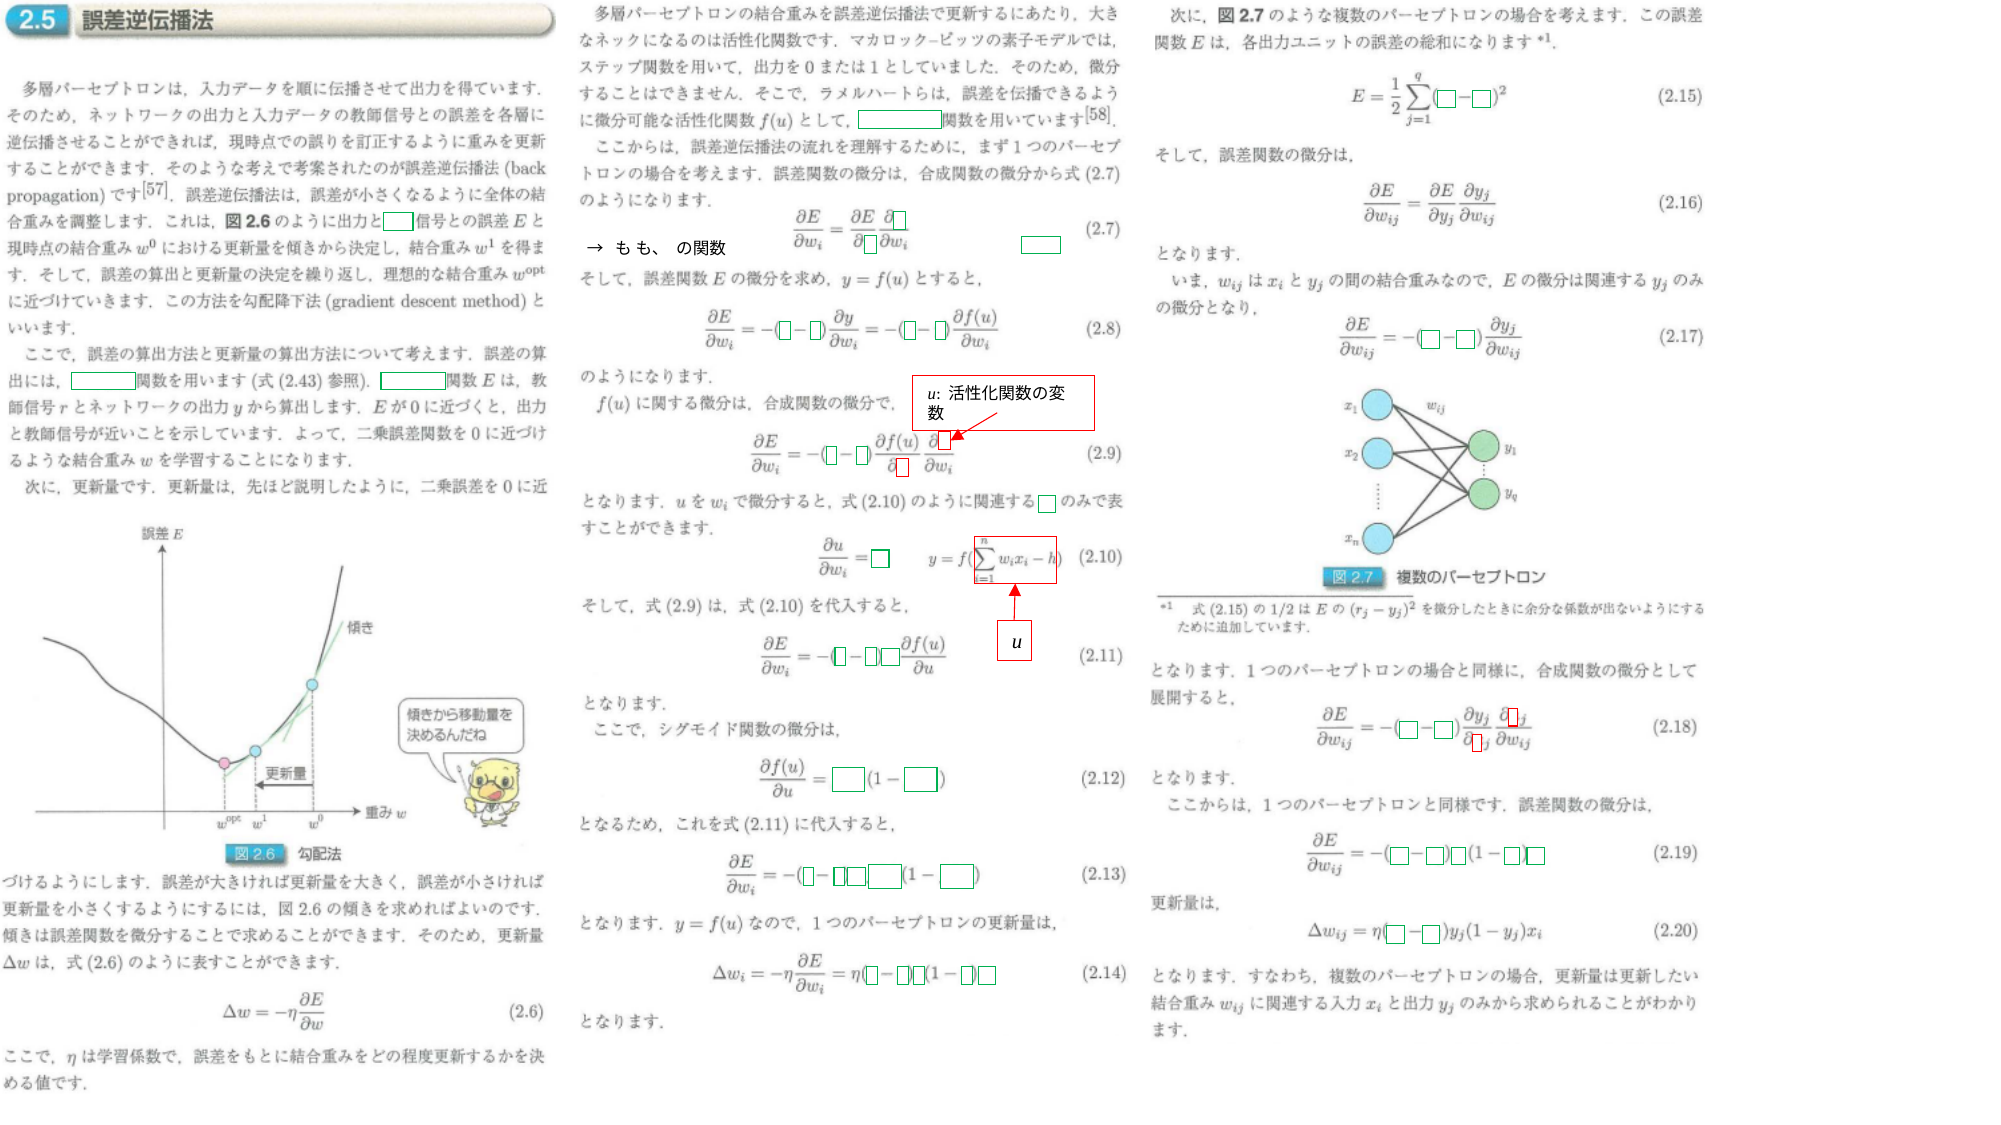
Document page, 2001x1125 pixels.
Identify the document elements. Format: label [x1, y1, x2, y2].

picture [1150, 2, 1706, 639]
picture [1150, 660, 1706, 1044]
picture [0, 0, 556, 1096]
text_box [950, 412, 998, 441]
picture [575, 0, 1131, 1036]
